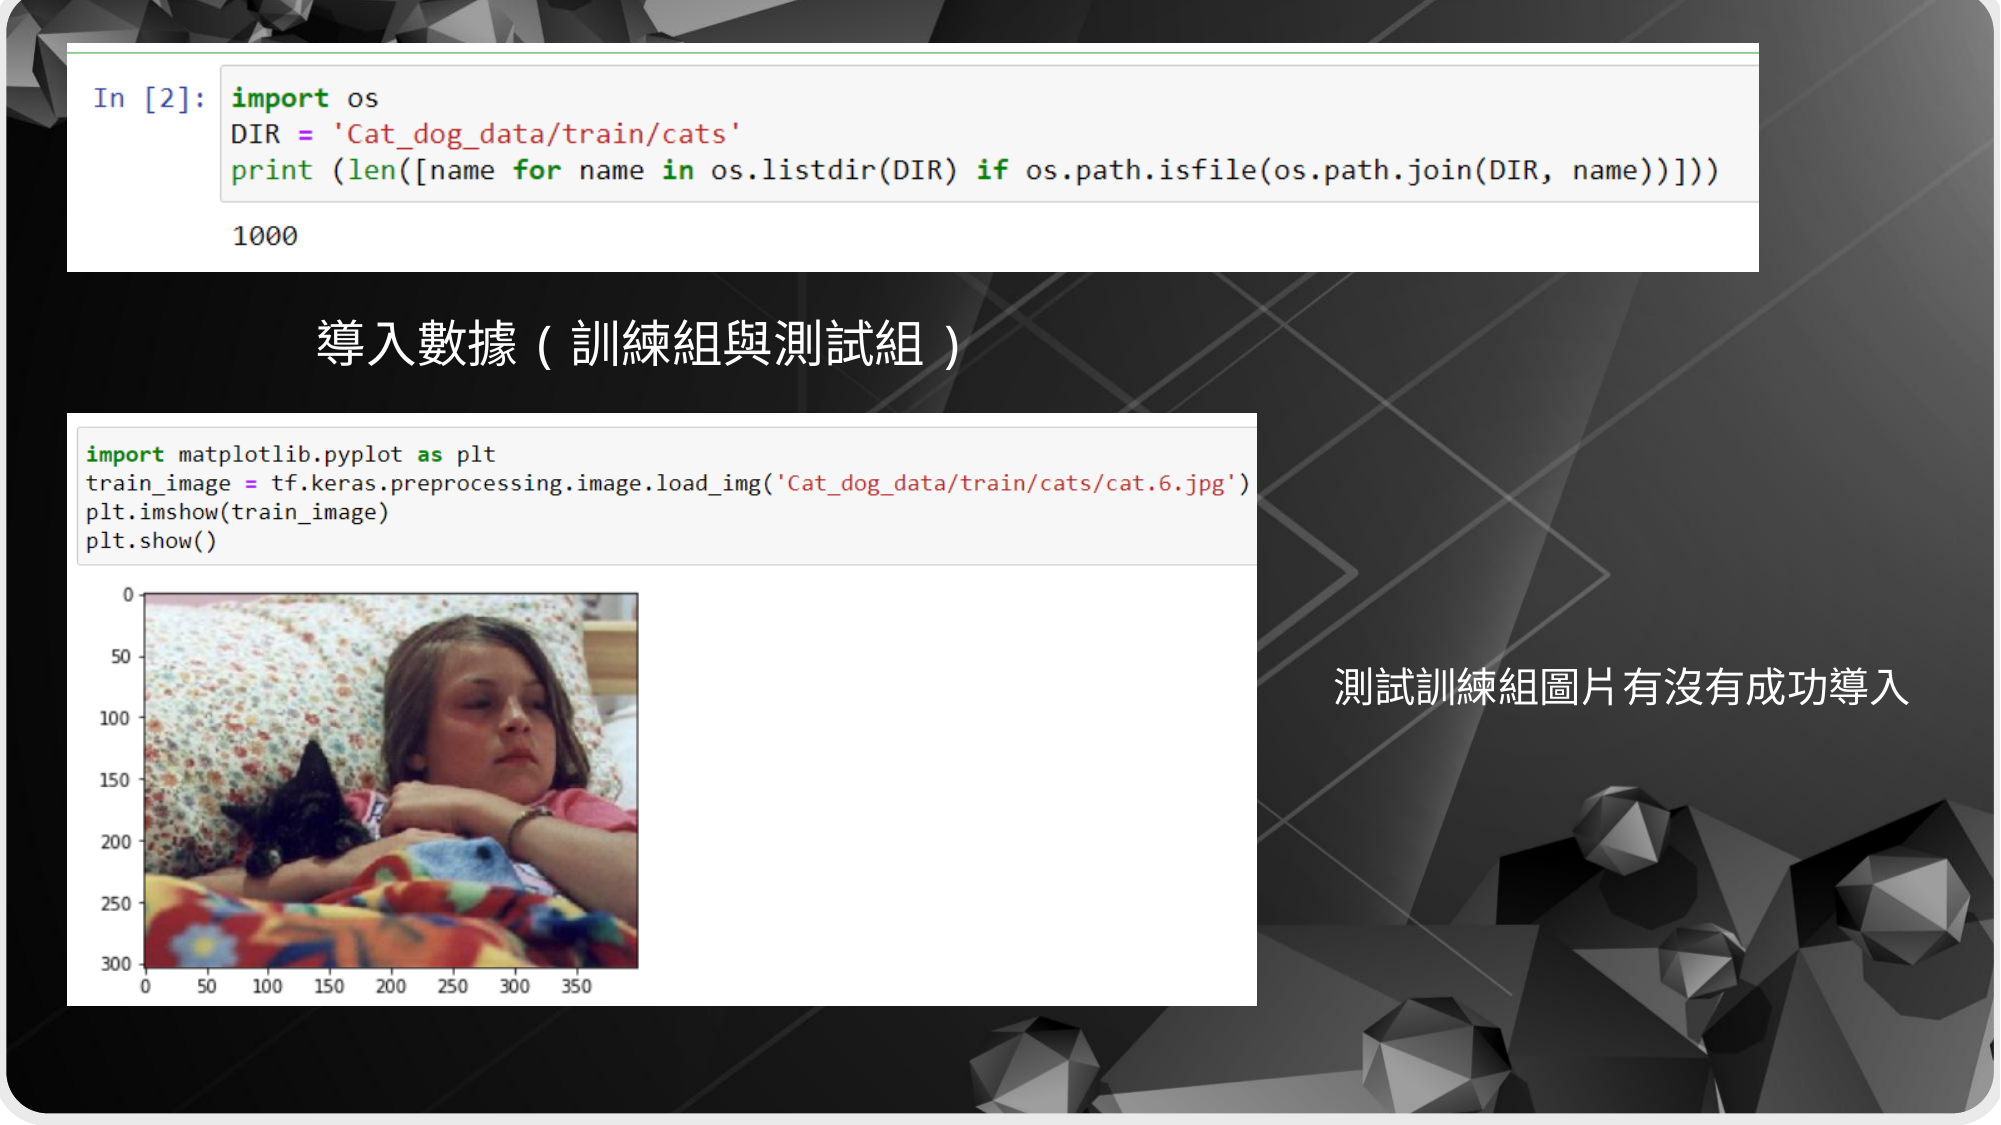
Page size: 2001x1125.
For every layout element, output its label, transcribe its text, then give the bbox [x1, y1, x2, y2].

text_box 測試訓練組圖片有沒有成功導入 [1568, 639, 1933, 721]
picture [7, 0, 1993, 1125]
title 導入數據(訓練組與測試組) [0, 301, 432, 383]
